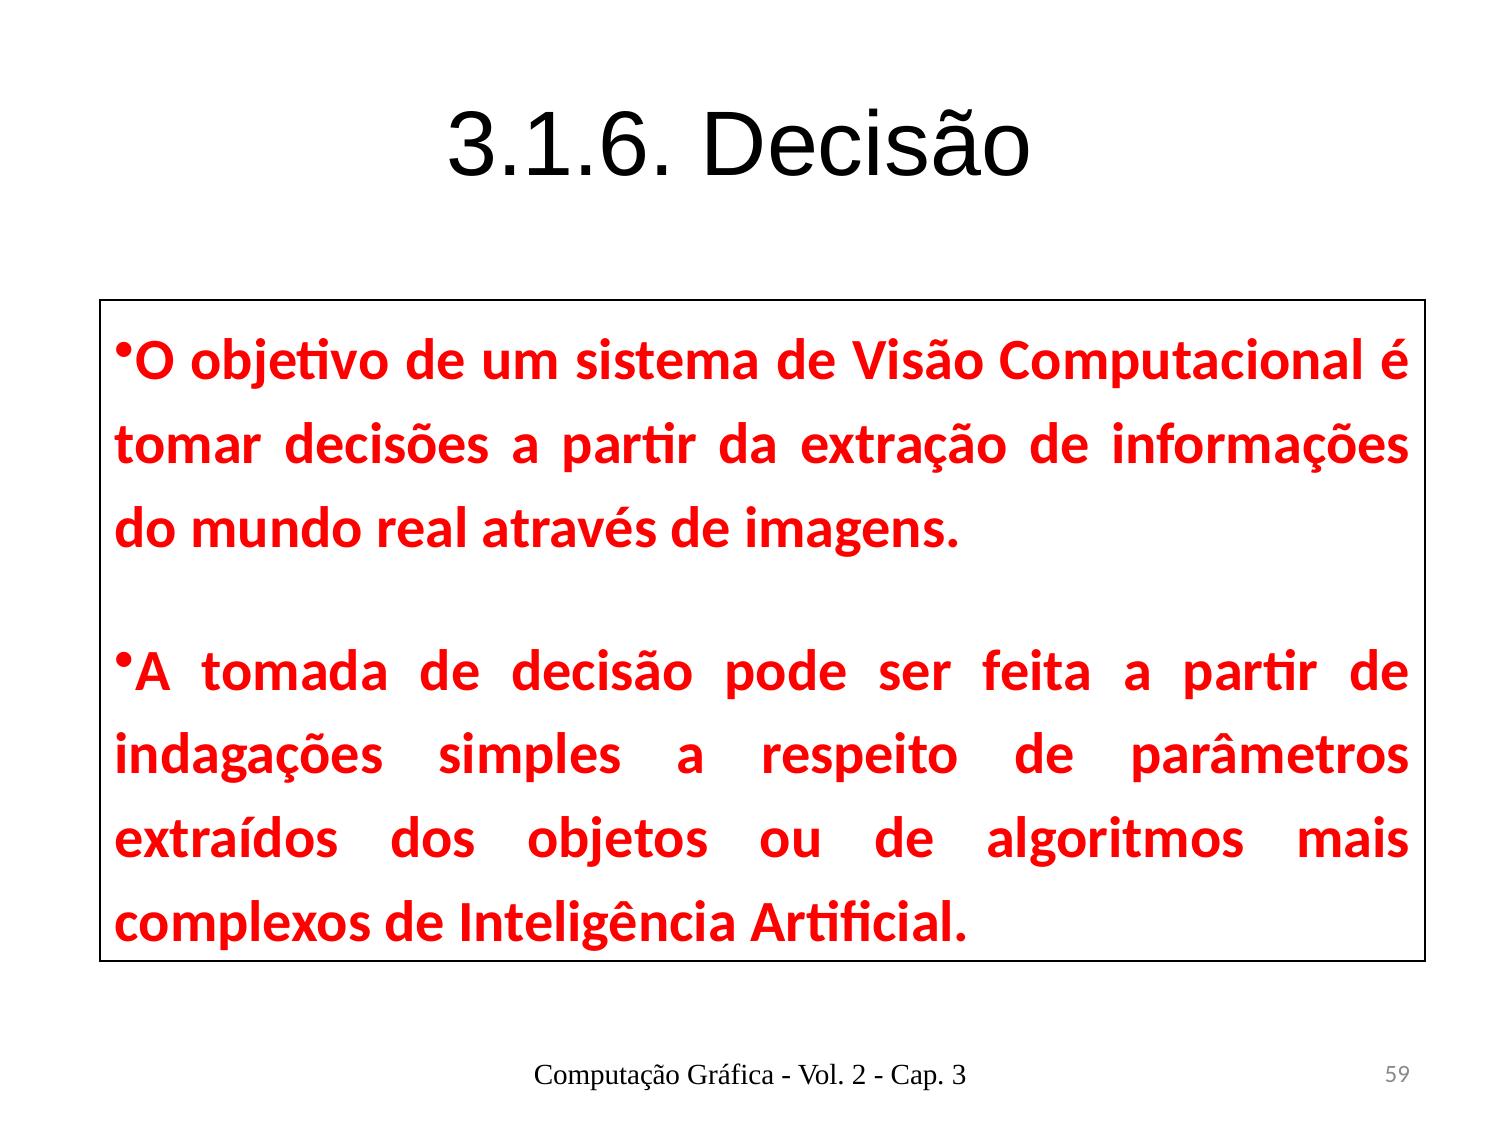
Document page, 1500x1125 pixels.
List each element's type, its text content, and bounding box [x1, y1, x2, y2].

title 3.1.6. Decisão [75, 45, 1425, 233]
text_box O objetivo de um sistema de Visão Computacional é tomar decisões a partir da extração de informações do mundo real através de imagens. A tomada de decisão pode ser feita a partir de indagações simples a respeito de parâmetros extraídos dos objetos ou de algoritmos mais complexos de Inteligência Artificial. [99, 299, 1425, 961]
footer Computação Gráfica - Vol. 2 - Cap. 3 [512, 1042, 988, 1103]
slide_number 59 [1074, 1042, 1425, 1103]
